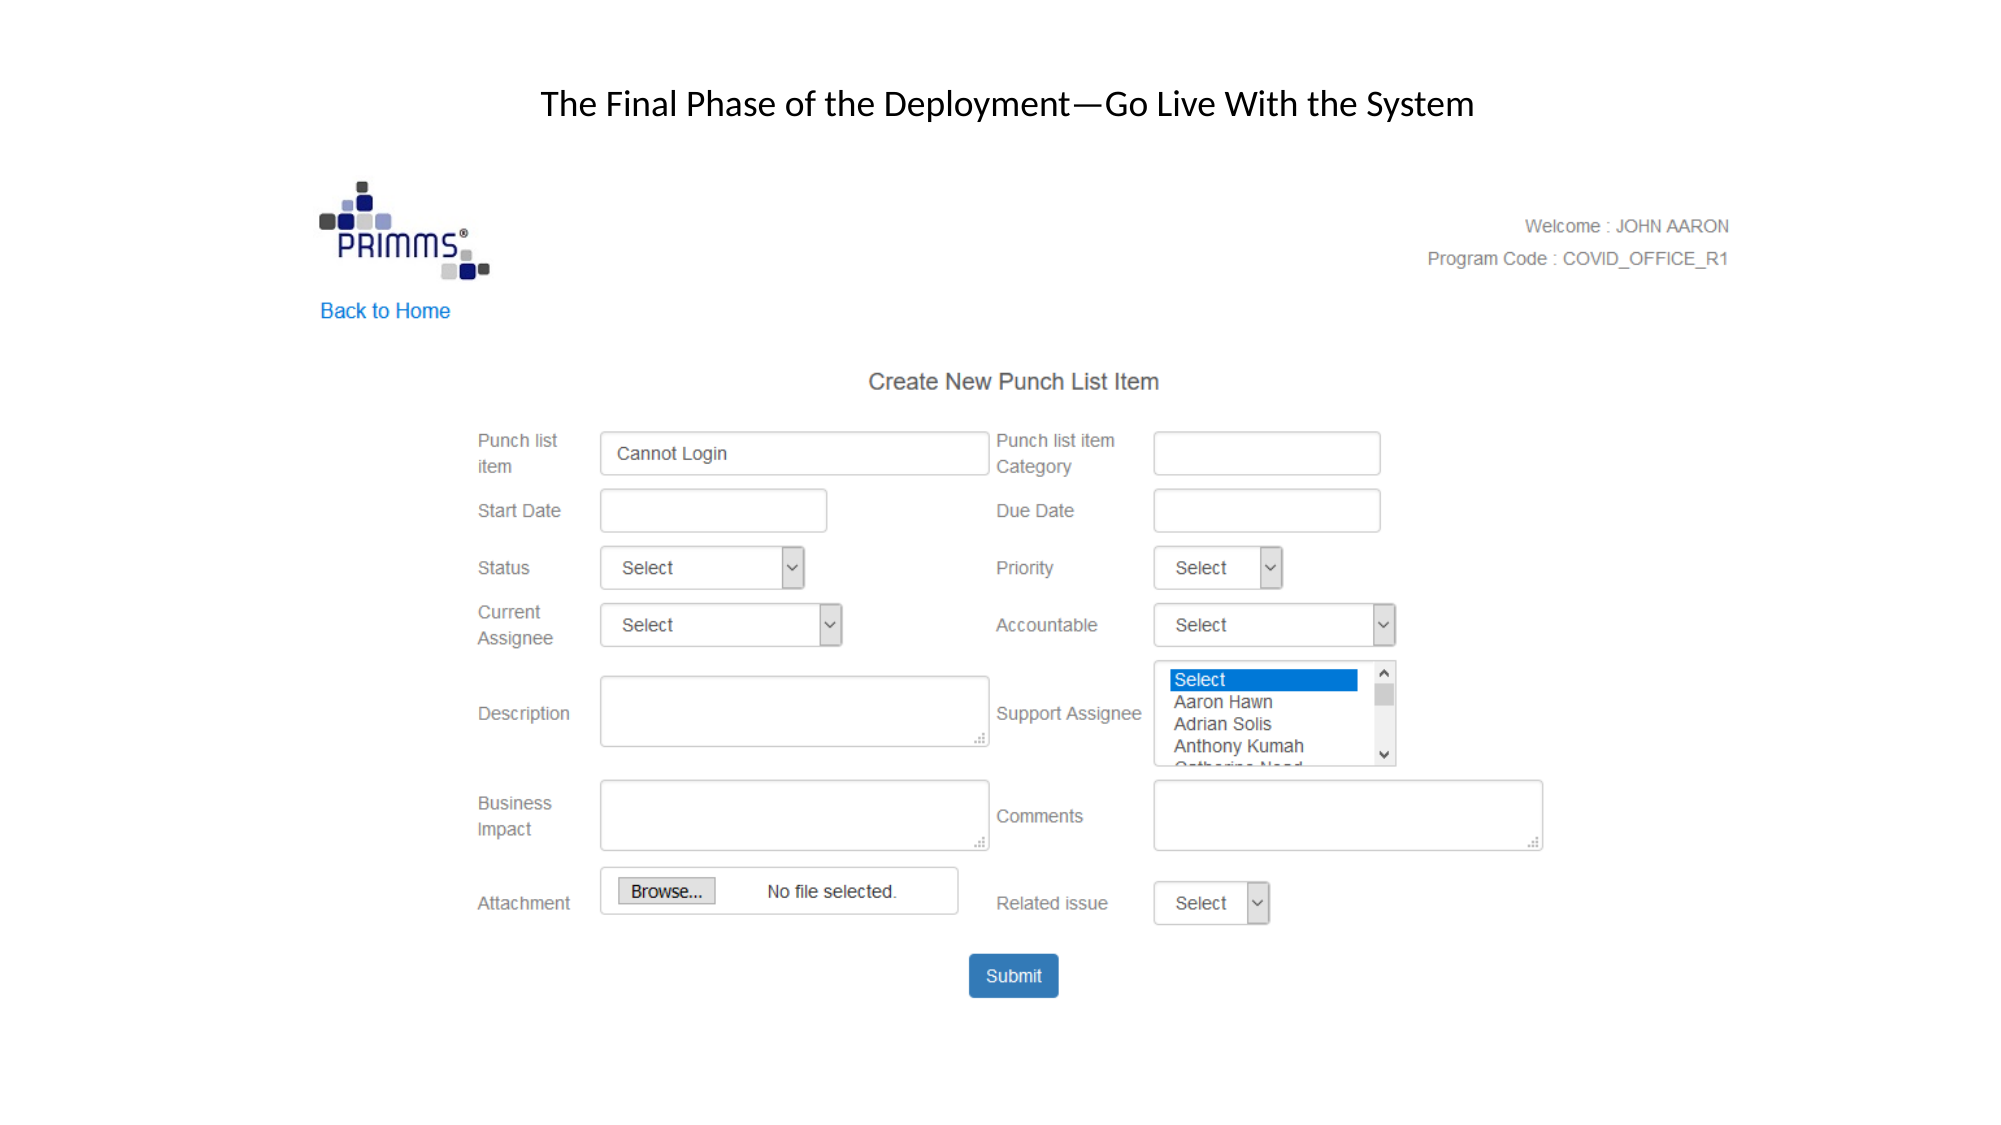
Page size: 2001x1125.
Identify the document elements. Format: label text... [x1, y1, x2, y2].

picture [313, 165, 1793, 1054]
text_box The Final Phase of the Deployment—Go Live With the System [361, 71, 1656, 132]
